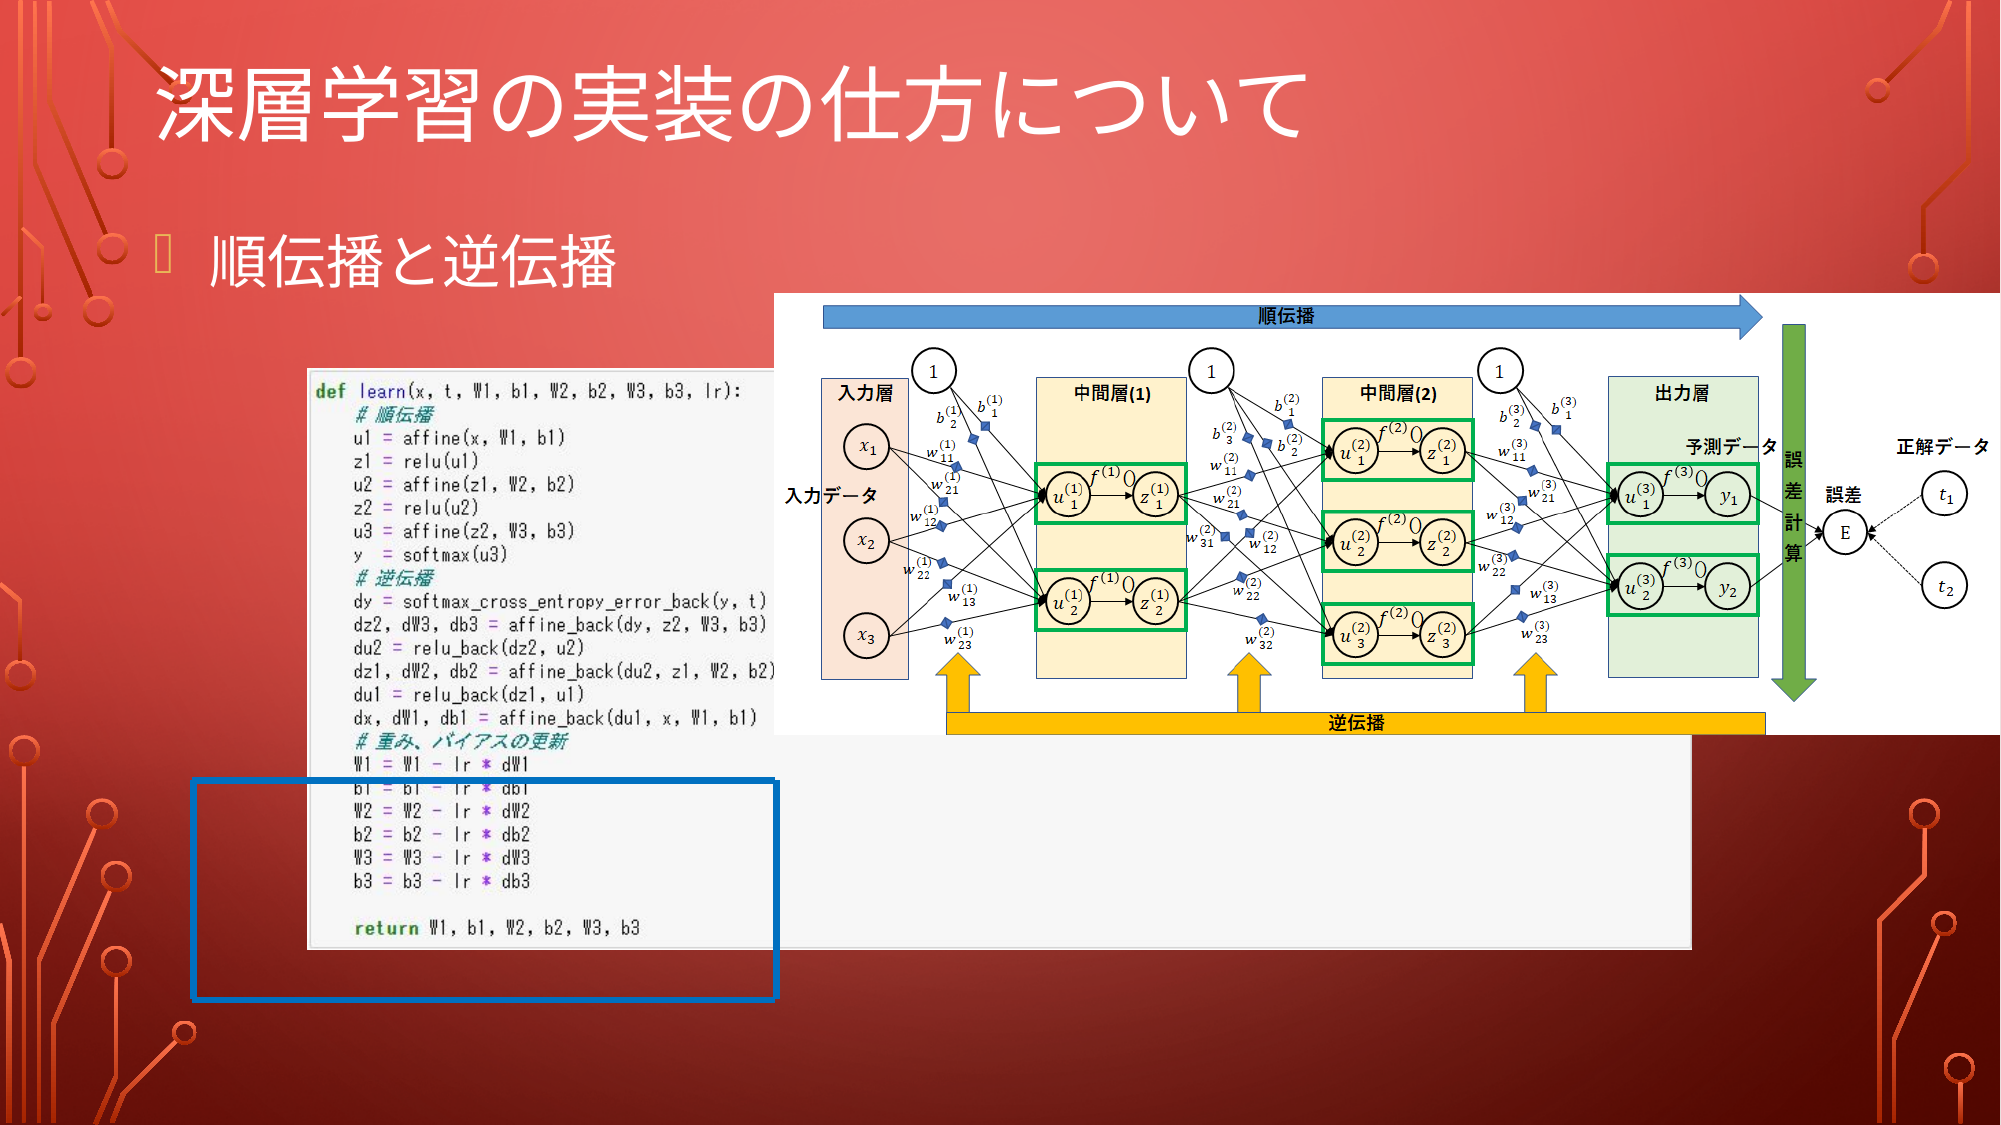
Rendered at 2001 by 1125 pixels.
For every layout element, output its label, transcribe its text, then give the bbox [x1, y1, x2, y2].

title 深層学習の実装の仕方について [138, 0, 1864, 218]
text_box 順伝播と逆伝播 [138, 217, 1606, 906]
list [307, 368, 1692, 951]
picture [774, 293, 2000, 735]
